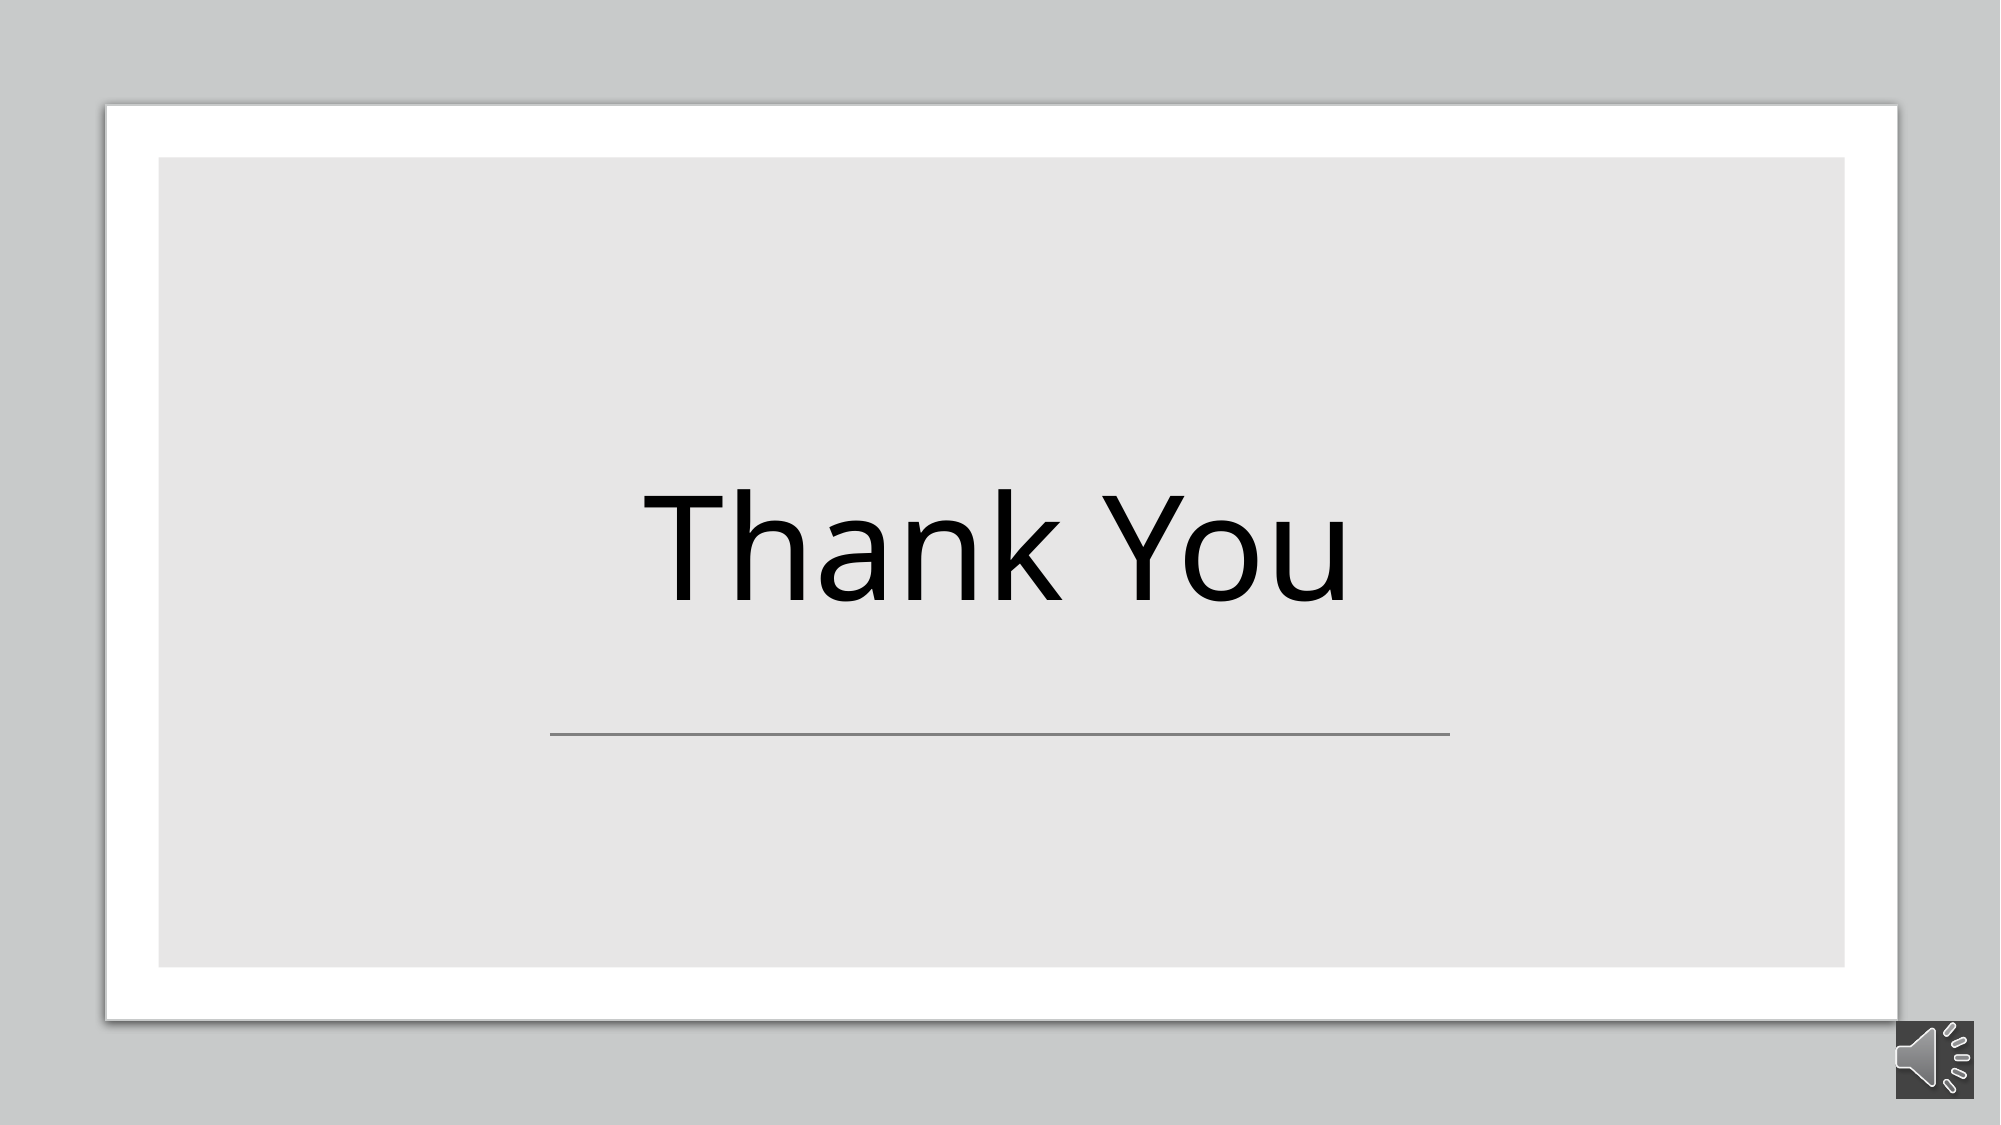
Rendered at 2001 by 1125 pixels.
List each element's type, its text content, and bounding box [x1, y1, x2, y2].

picture [1894, 1019, 1975, 1100]
text_box [105, 104, 1898, 1021]
text_box [0, 0, 2000, 1125]
text_box [158, 156, 1846, 968]
title Thank You [249, 225, 1750, 640]
